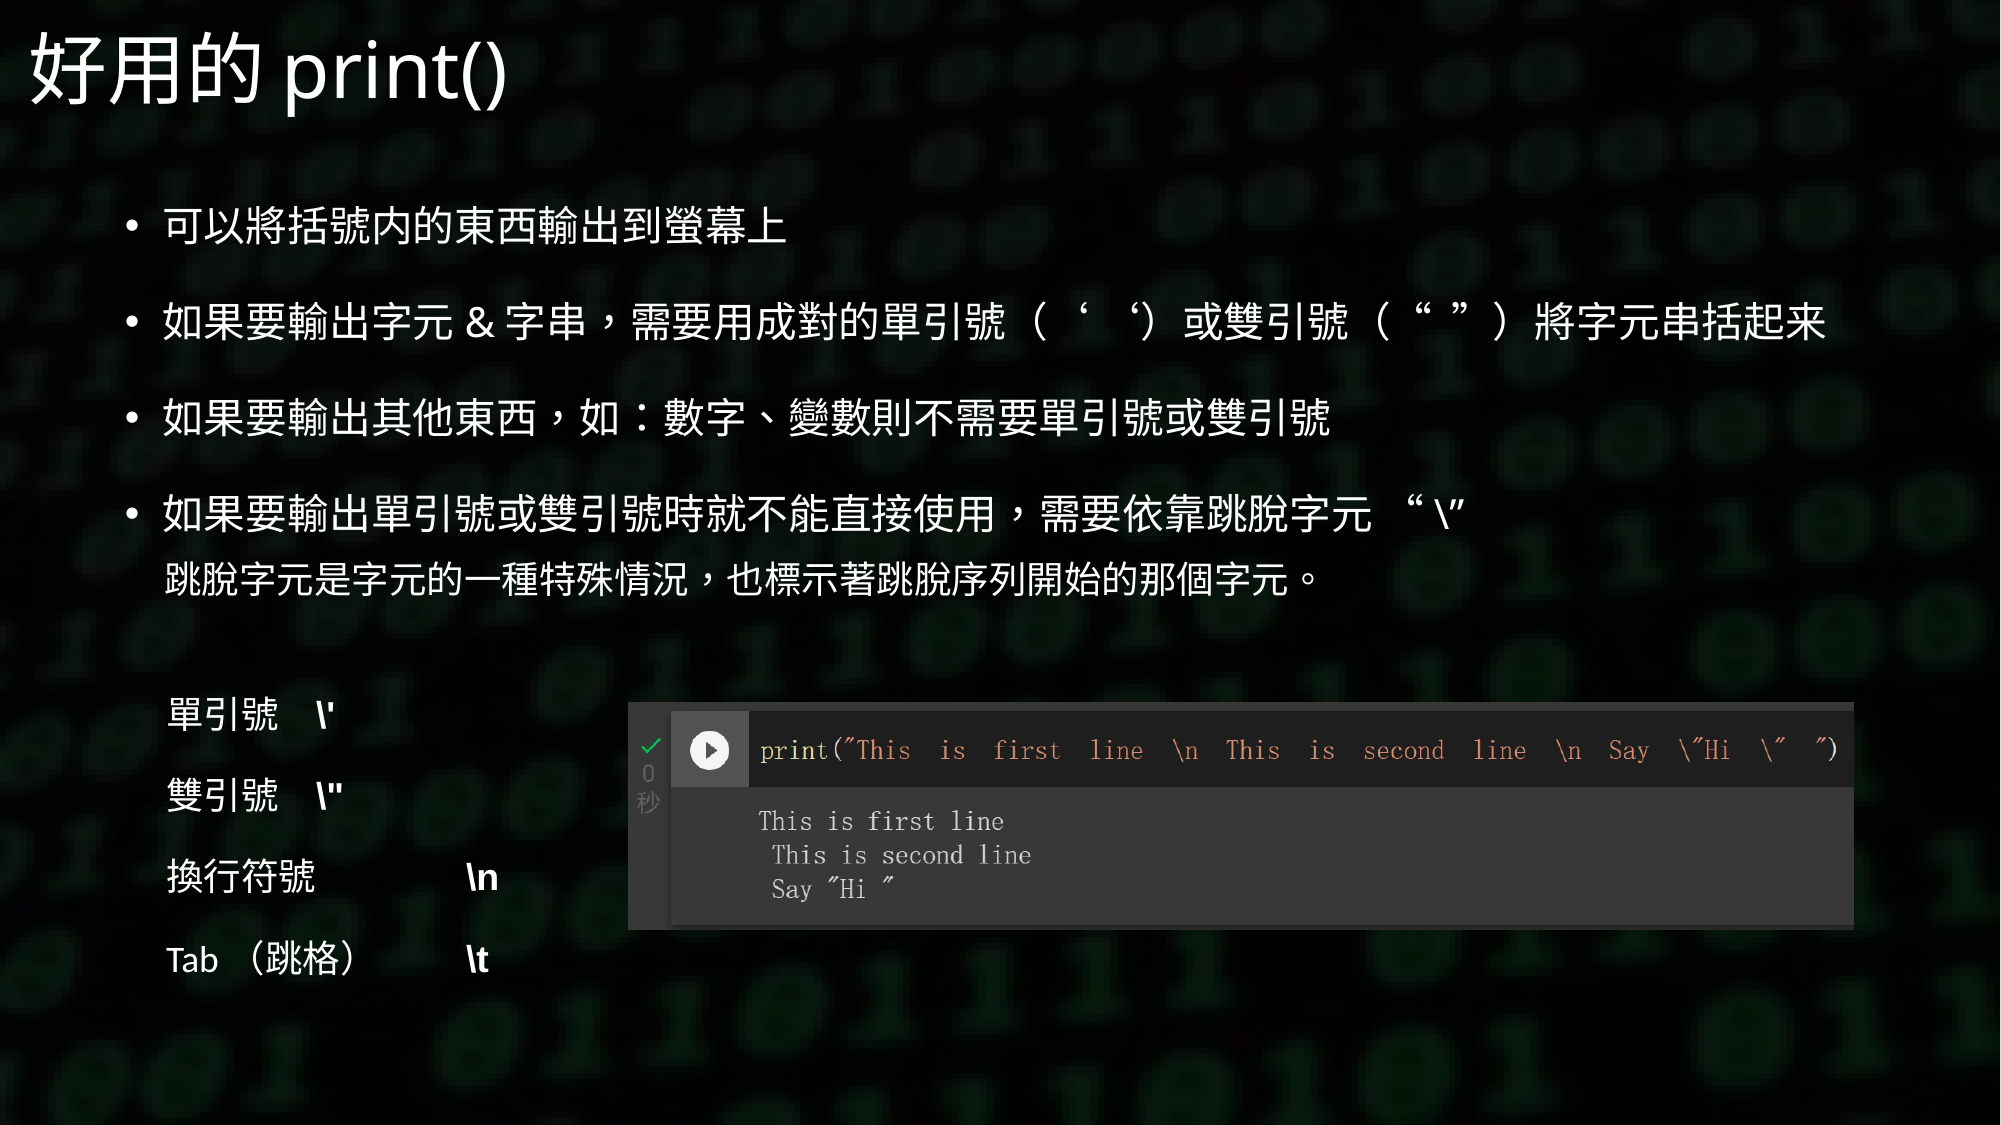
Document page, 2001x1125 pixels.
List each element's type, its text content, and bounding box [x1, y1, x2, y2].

text_box 跳脫字元是字元的一種特殊情況，也標示著跳脫序列開始的那個字元。 [149, 548, 1563, 609]
text_box 單引號 \' 雙引號 \" 換行符號 \n Tab（跳格） \t [76, 672, 581, 987]
list 可以將括號内的東西輸出到螢幕上 如果要輸出字元&字串，需要用成對的單引號（‘ ‘）或雙引號（“ ”）將字元串括起来 如果要輸出其他東西，如：數字、變數則不需要單引號或雙引號 如果要輸出單引號或雙引號時就不能直接使用，需要依靠跳脫字元 “\” [109, 167, 1875, 673]
title 好用的print() [13, 22, 1739, 124]
picture [0, 0, 2001, 1125]
